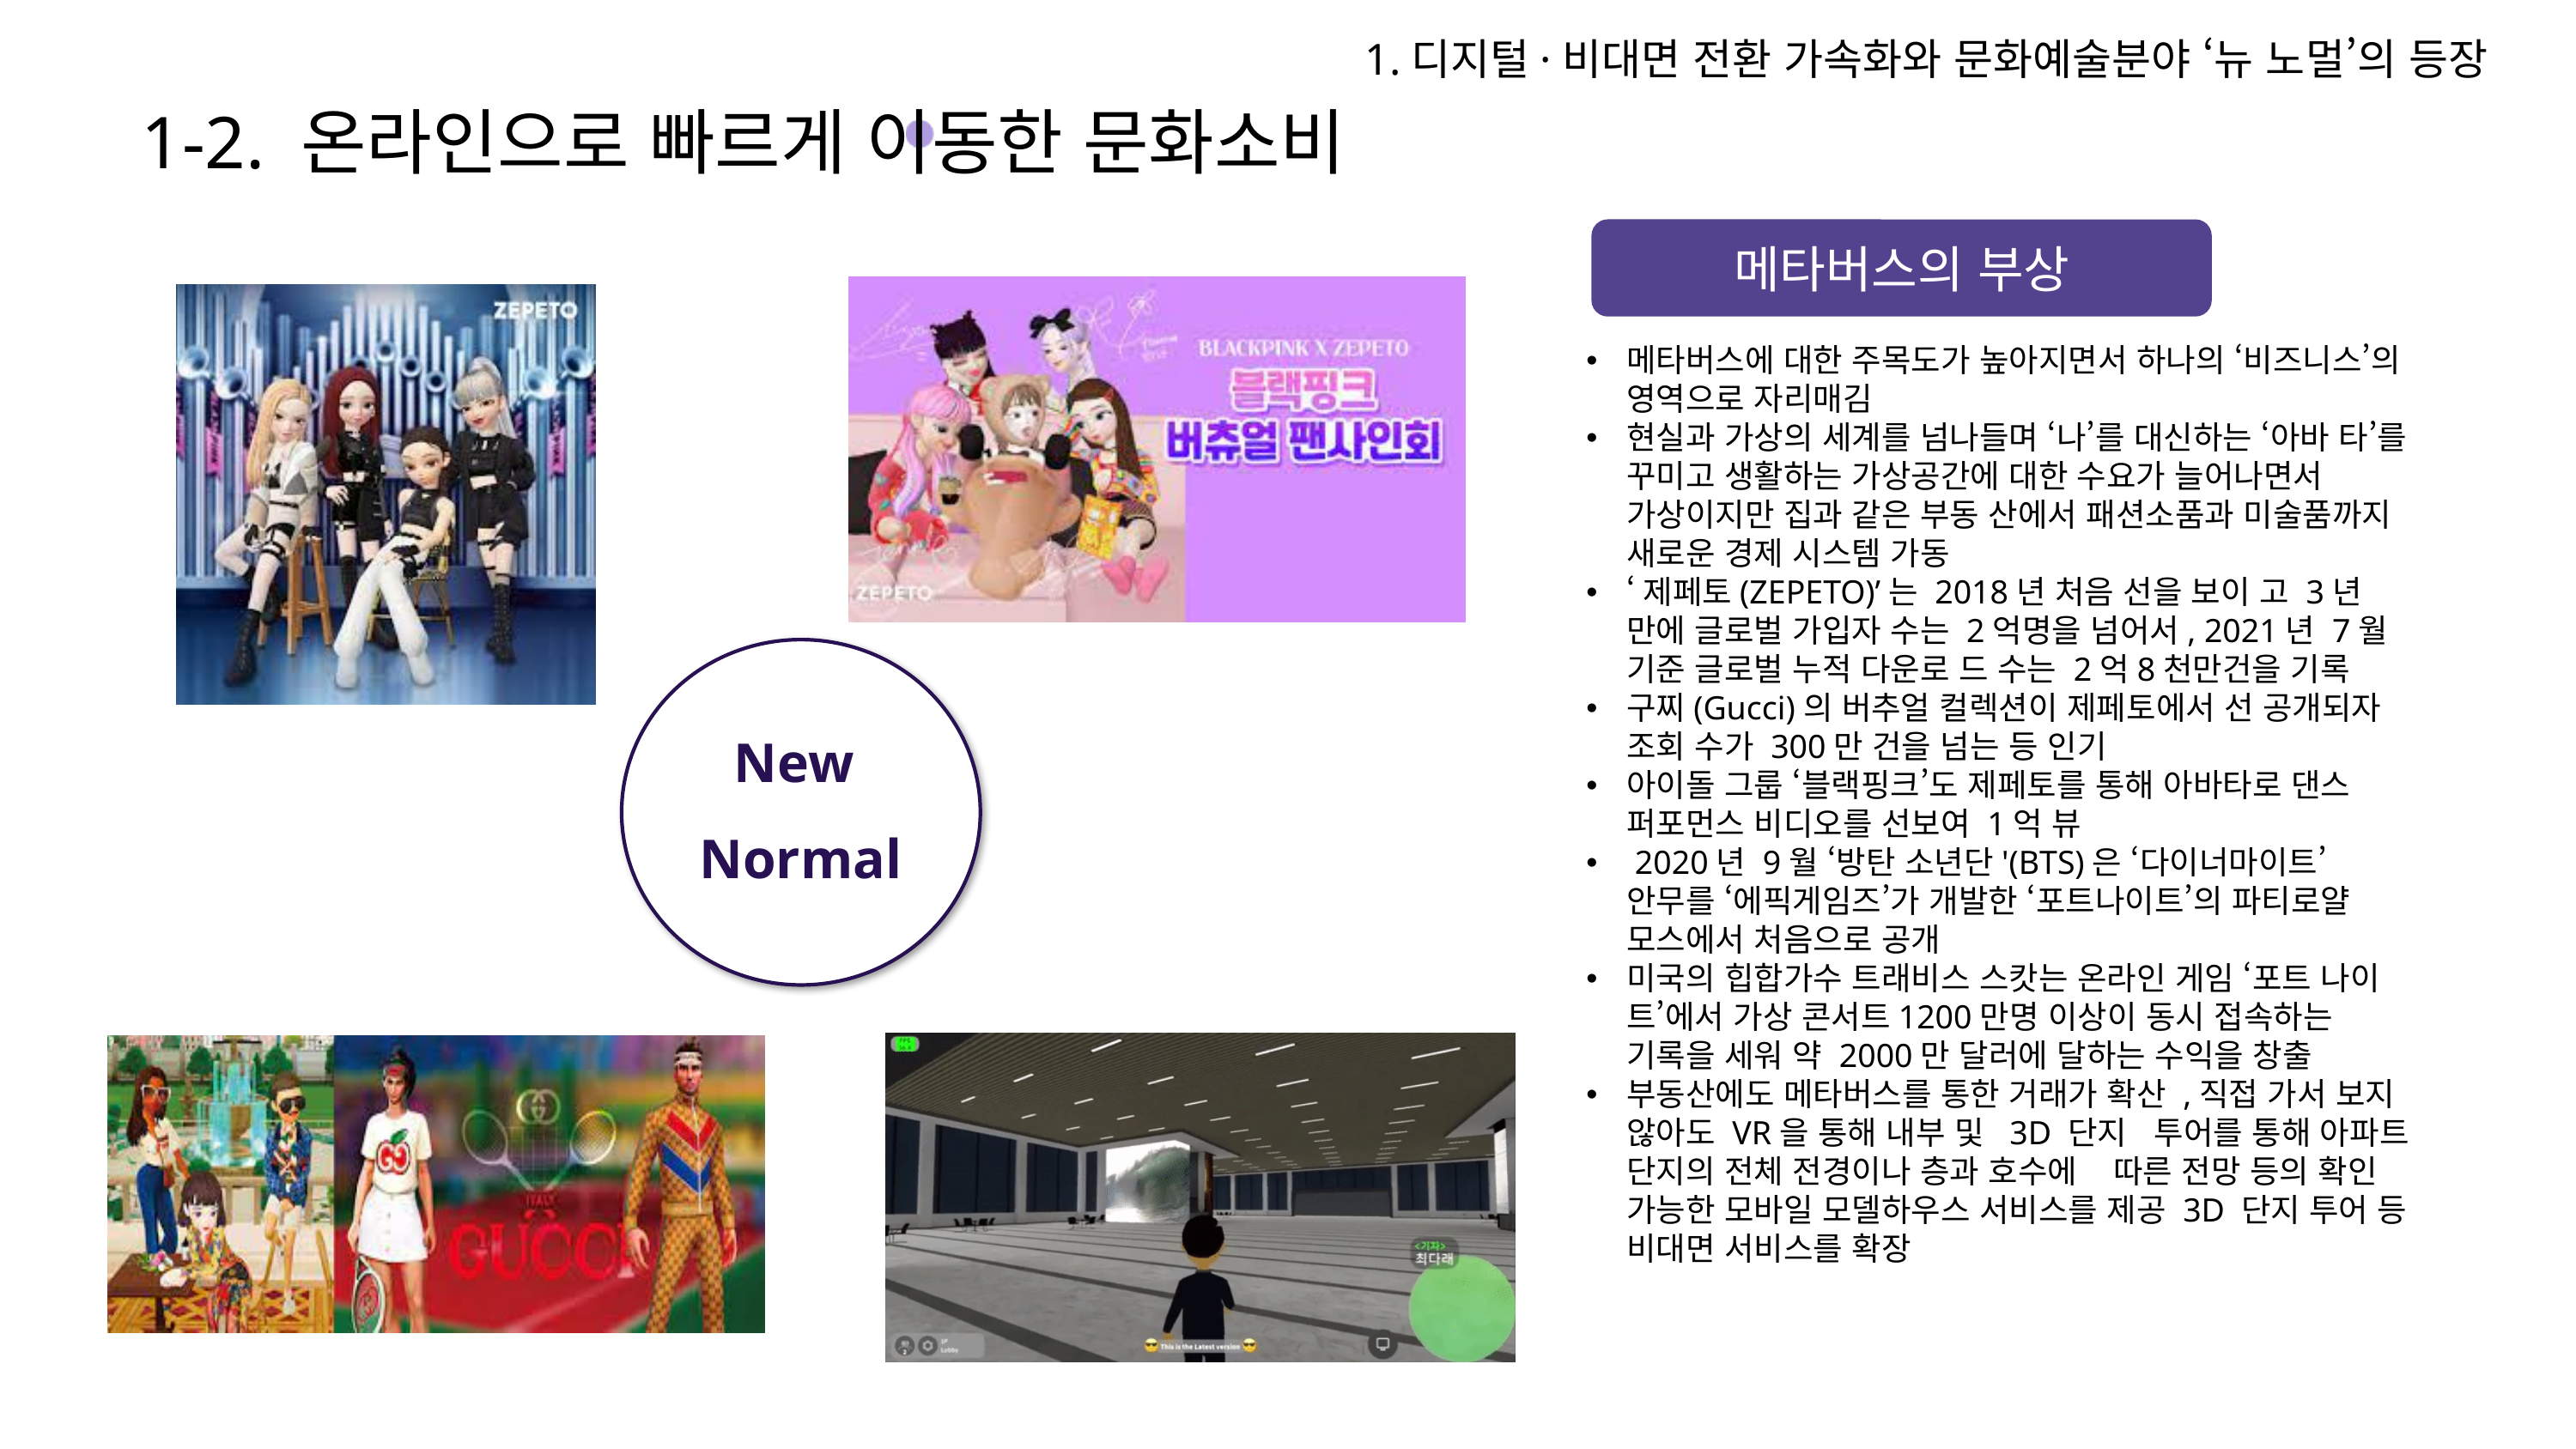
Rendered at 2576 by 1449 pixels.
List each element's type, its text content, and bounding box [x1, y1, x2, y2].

picture [885, 1033, 1516, 1363]
text_box New Normal [621, 640, 981, 985]
picture [848, 276, 1466, 622]
text_box 1-2. 온라인으로 빠르게 이동한 문화소비 [129, 91, 2515, 190]
picture [106, 1034, 765, 1333]
text_box 메타버스에 대한 주목도가 높아지면서 하나의 ‘비즈니스’의 영역으로 자리매김 현실과 가상의 세계를 넘나들며 ‘나’를 대신하는 ‘아바 타’를 꾸미고 생활하는 가상공간에 대한 수요가 늘어나면서 가상이지만 집과 같은 부동 산에서 패션소품과 미술품까지 새로운 경제 시스템 가동 ‘제페토(ZEPETO)’는 2018년 처음 선을 보이 고 3년 만에 글로벌 가입자 수는 2억명을 넘어서, 2021년 7월 기준 글로벌 누적 다운로 드 수는 2억8천만건을 기록 구찌(Gucci)의 버추얼 컬렉션이 제페토에서 선 공개되자 조회 수가 300만 건을 넘는 등 인기 아이돌 그룹 ‘블랙핑크’도 제페토를 통해 아바타로 댄스 퍼포먼스 비디오를 선보여 1억 뷰 2020년 9월 ‘방탄 소년단'(BTS)은 ‘다이너마이트’ 안무를 ‘에픽게임즈’가 개발한 ‘포트나이트’의 파티로얄 모스에서 처음으로 공개 미국의 힙합가수 트래비스 스캇는 온라인 게임 ‘포트 나이트’에서 가상 콘서트1200만명 이상이 동시 접속하는 기록을 세워 약 2000만 달러에 달하는 수익을 창출 부동산에도 메타버스를 통한 거래가 확산 ,직접 가서 보지 않아도 VR을 통해 내부 및 3D 단지 투어를 통해 아파트 단지의 전체 전경이나 층과 호수에 따른 전망 등의 확인 가능한 모바일 모델하우스 서비스를 제공 3D 단지 투어 등 비대면 서비스를 확장 [1573, 334, 2428, 1351]
text_box 메타버스의 부상 [1589, 217, 2214, 318]
picture [176, 284, 597, 705]
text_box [906, 120, 934, 149]
text_box 1.디지털·비대면 전환 가속화와 문화예술분야 ‘뉴 노멀’의 등장 [1352, 26, 2566, 90]
